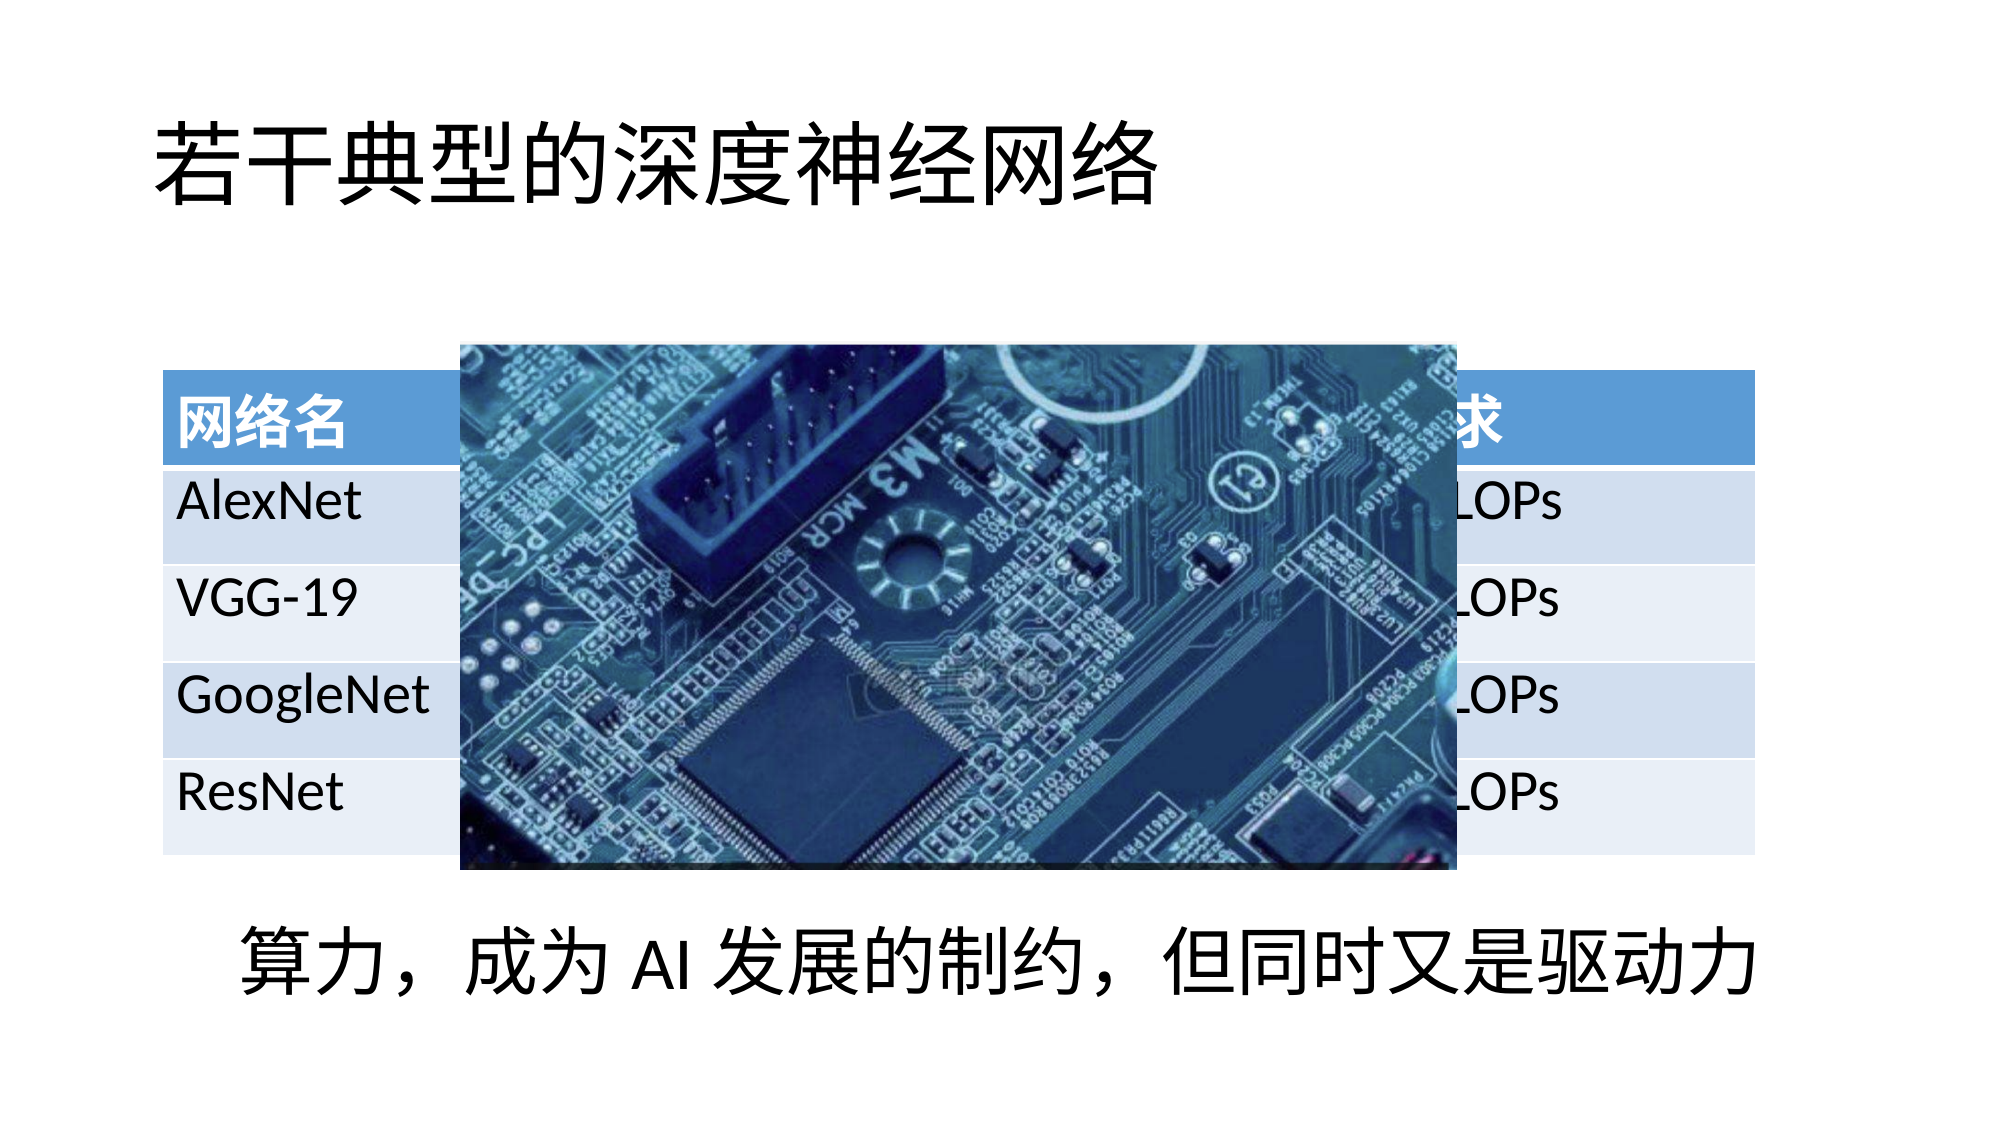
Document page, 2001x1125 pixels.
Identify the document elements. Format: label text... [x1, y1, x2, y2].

table_cell GoogleNet [163, 663, 233, 758]
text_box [233, 341, 1767, 1014]
table_cell AlexNet [163, 471, 233, 564]
table_cell VGG-19 [163, 566, 233, 661]
table_cell ResNet [163, 760, 233, 855]
title 若干典型的深度神经网络 [137, 59, 1863, 278]
table_header 网络名 [163, 370, 233, 465]
